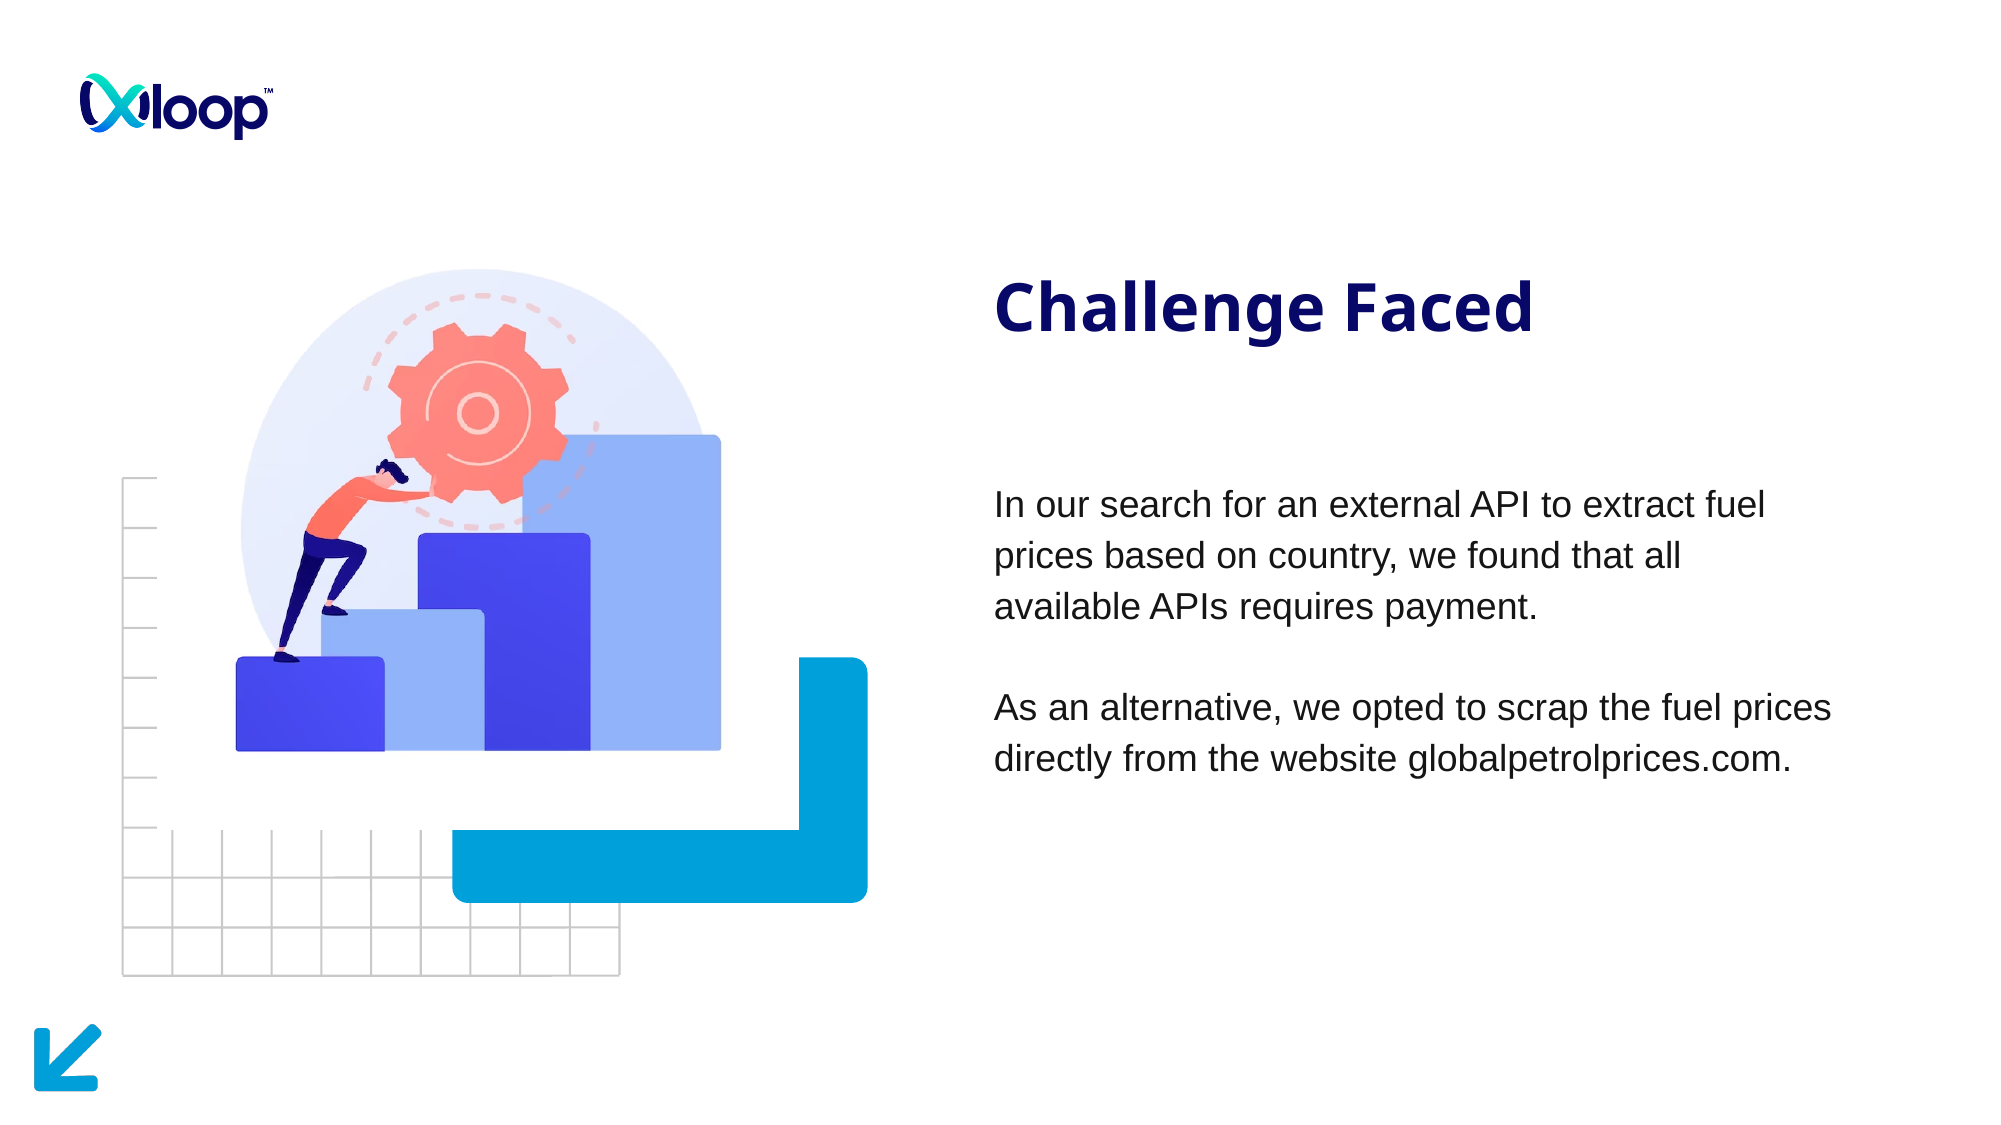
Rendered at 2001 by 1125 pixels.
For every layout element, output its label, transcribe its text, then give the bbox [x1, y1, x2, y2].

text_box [122, 477, 620, 976]
text_box In our search for an external API to extract fuel prices based on country, we found that all available APIs requires payment. As an alternative, we opted to scrap the fuel prices directly from the website globalpetrolprices.com. [979, 466, 1851, 787]
text_box [625, 655, 870, 906]
picture [157, 190, 799, 830]
picture [1, 993, 132, 1124]
picture [78, 72, 274, 140]
text_box Challenge Faced [979, 246, 1759, 353]
